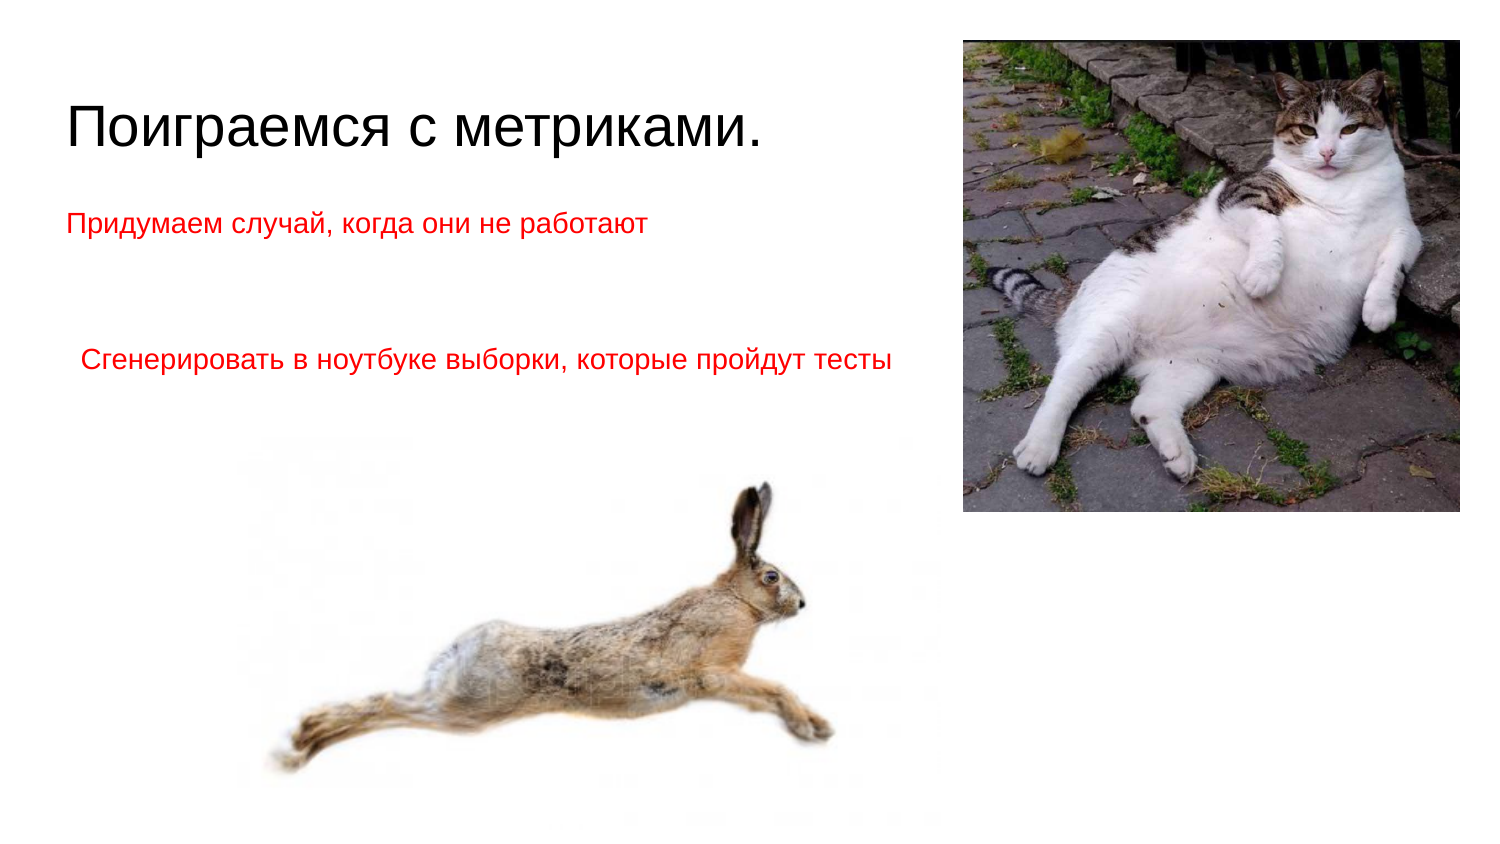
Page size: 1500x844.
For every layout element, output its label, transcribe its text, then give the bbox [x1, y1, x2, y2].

picture [963, 40, 1460, 512]
text_box Придумаем случай, когда они не работают [51, 188, 689, 264]
text_box Сгенерировать в ноутбуке выборки, которые пройдут тесты [65, 325, 958, 400]
title Поиграемся с метриками. [51, 72, 958, 167]
picture [237, 436, 941, 830]
